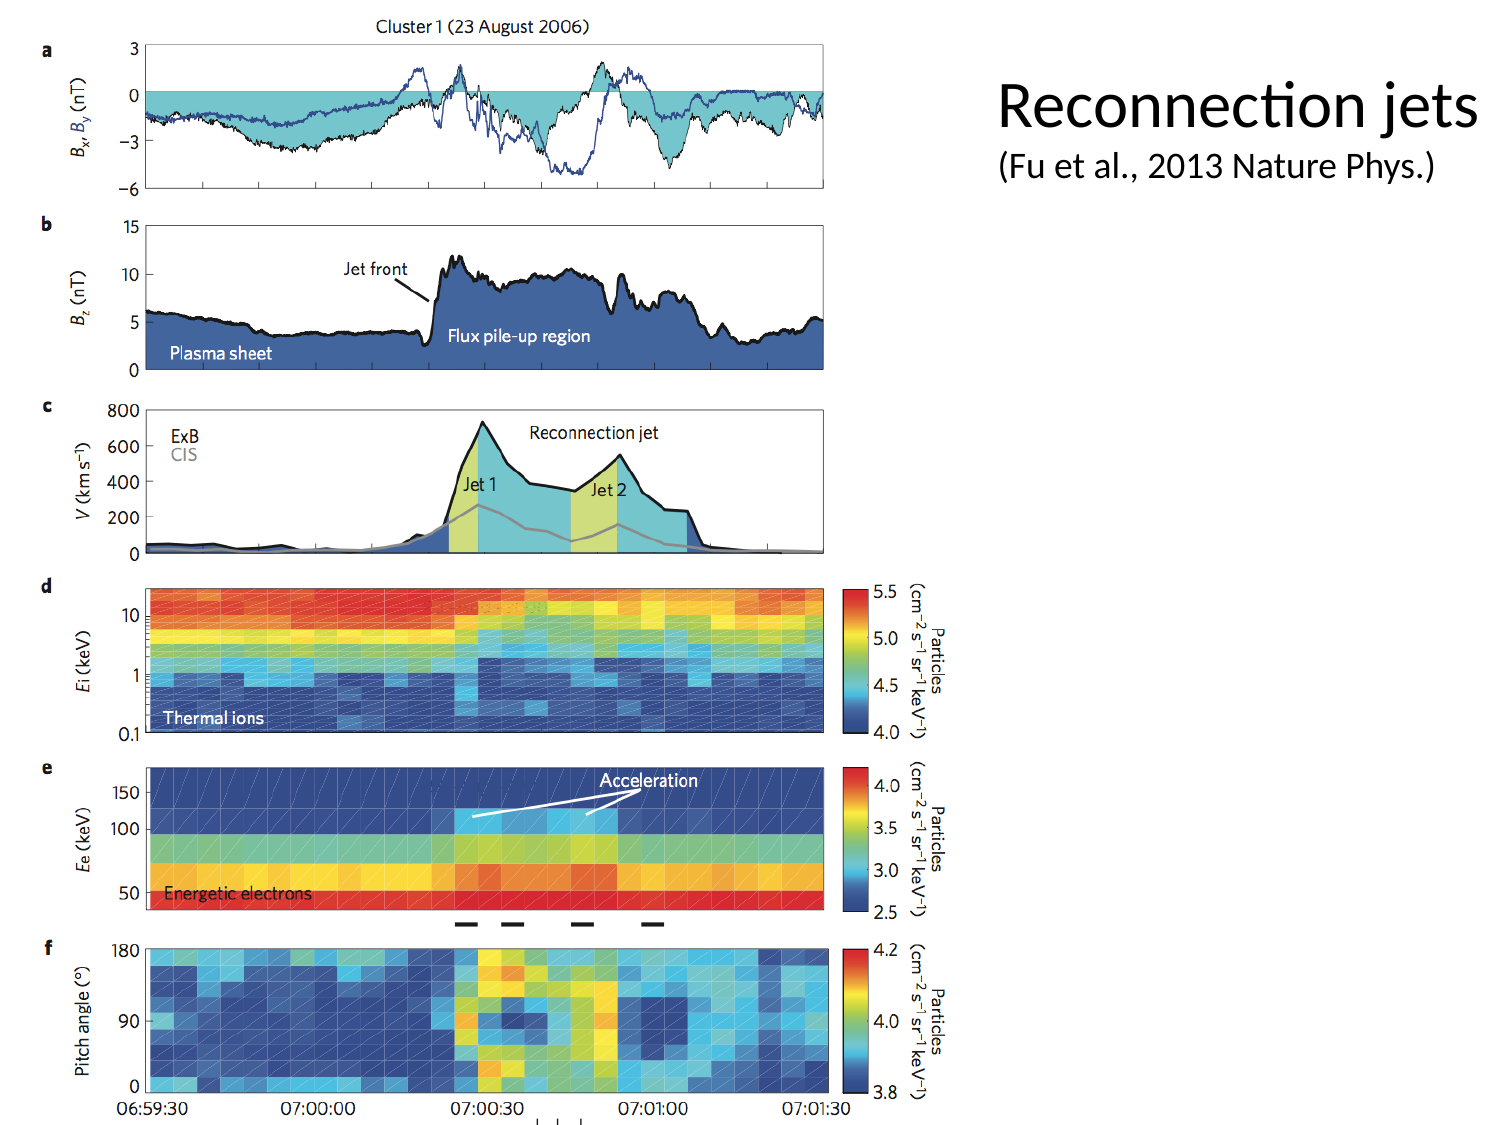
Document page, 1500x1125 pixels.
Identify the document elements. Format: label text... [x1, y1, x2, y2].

picture [21, 0, 960, 1125]
text_box Reconnection jets (Fu et al., 2013 Nature Phys.) [982, 53, 1495, 193]
